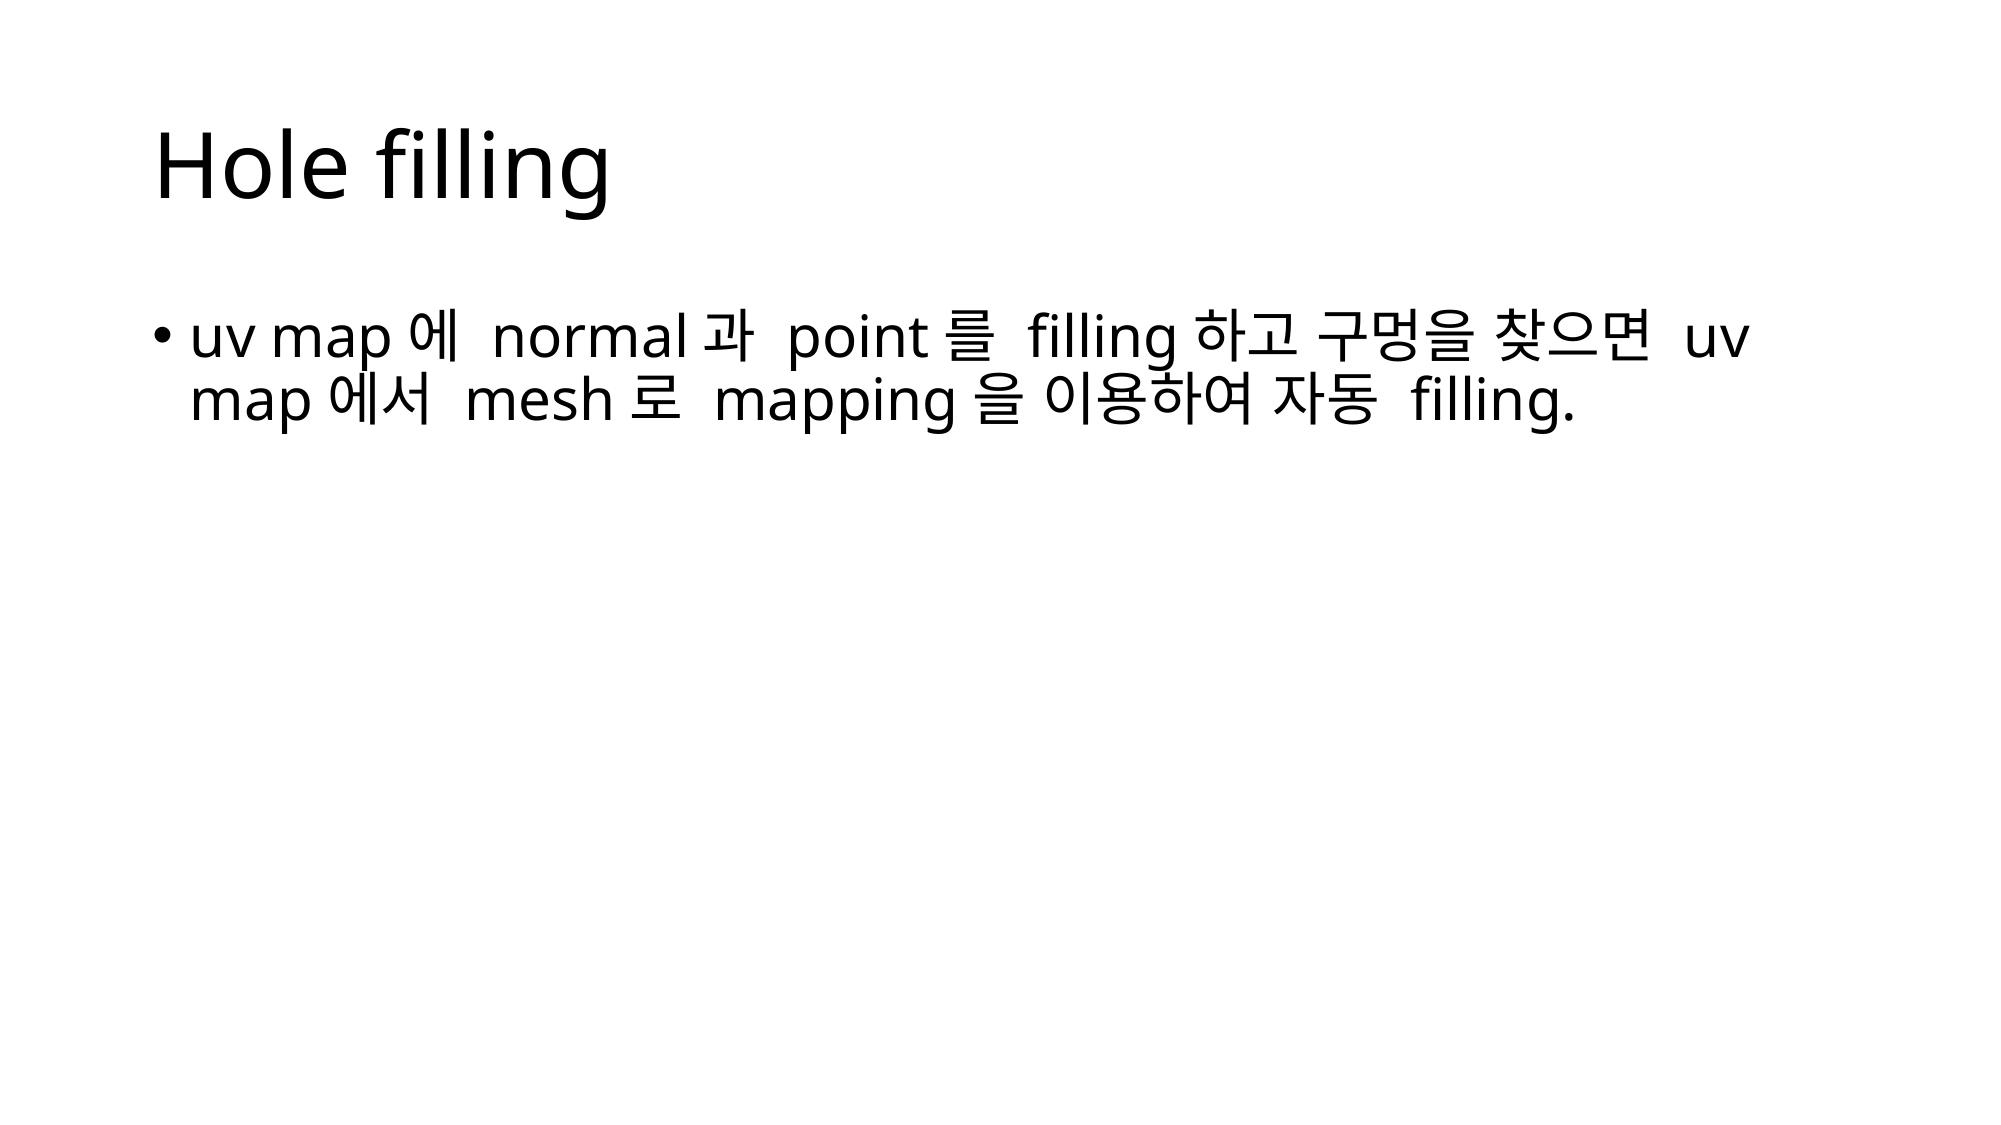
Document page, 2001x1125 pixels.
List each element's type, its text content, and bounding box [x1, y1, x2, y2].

list uv map에 normal과 point를 filling하고 구멍을 찾으면 uv map에서 mesh로 mapping을 이용하여 자동 filling. [137, 299, 1863, 1014]
title Hole filling [137, 59, 1863, 278]
